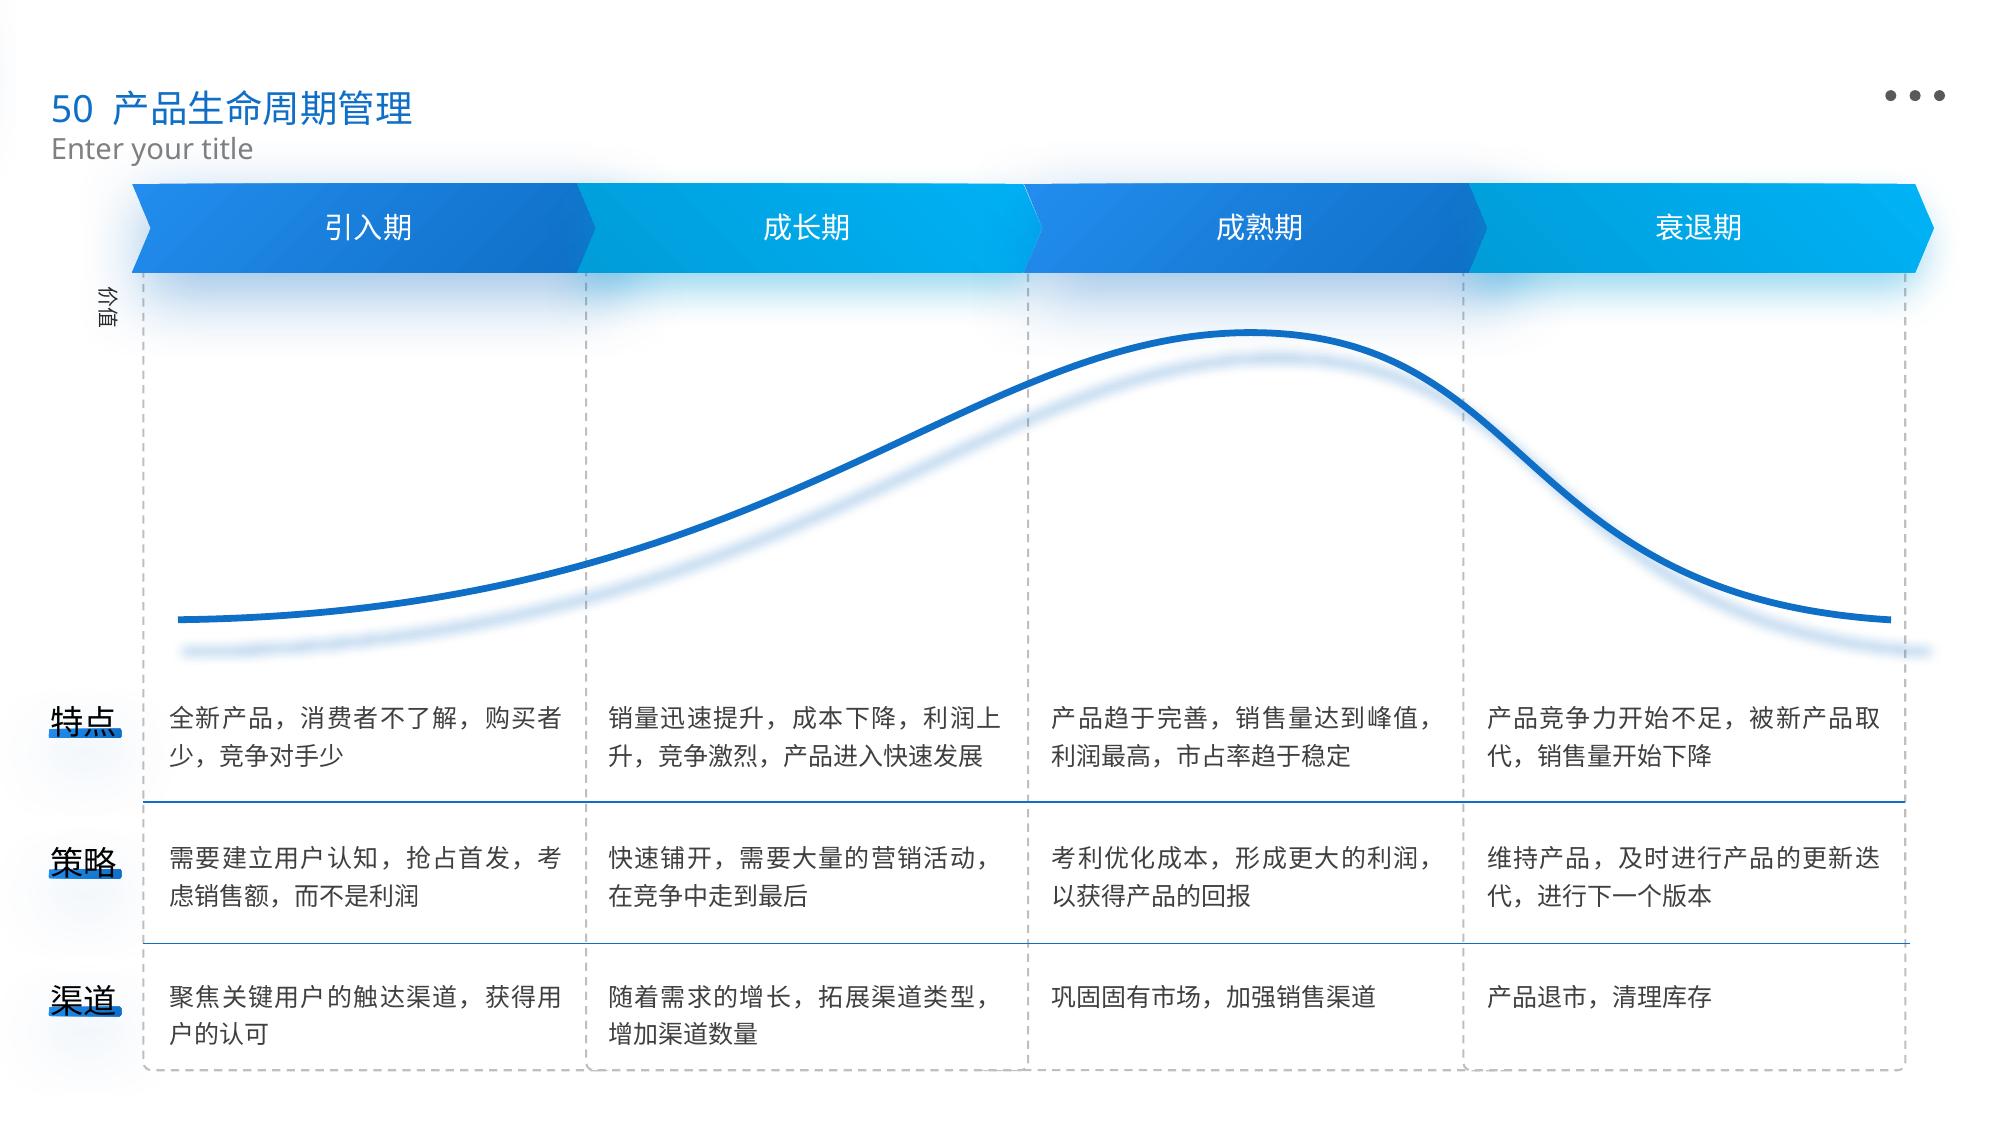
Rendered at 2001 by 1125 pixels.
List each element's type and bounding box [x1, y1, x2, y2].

text_box [0, 0, 2000, 1125]
